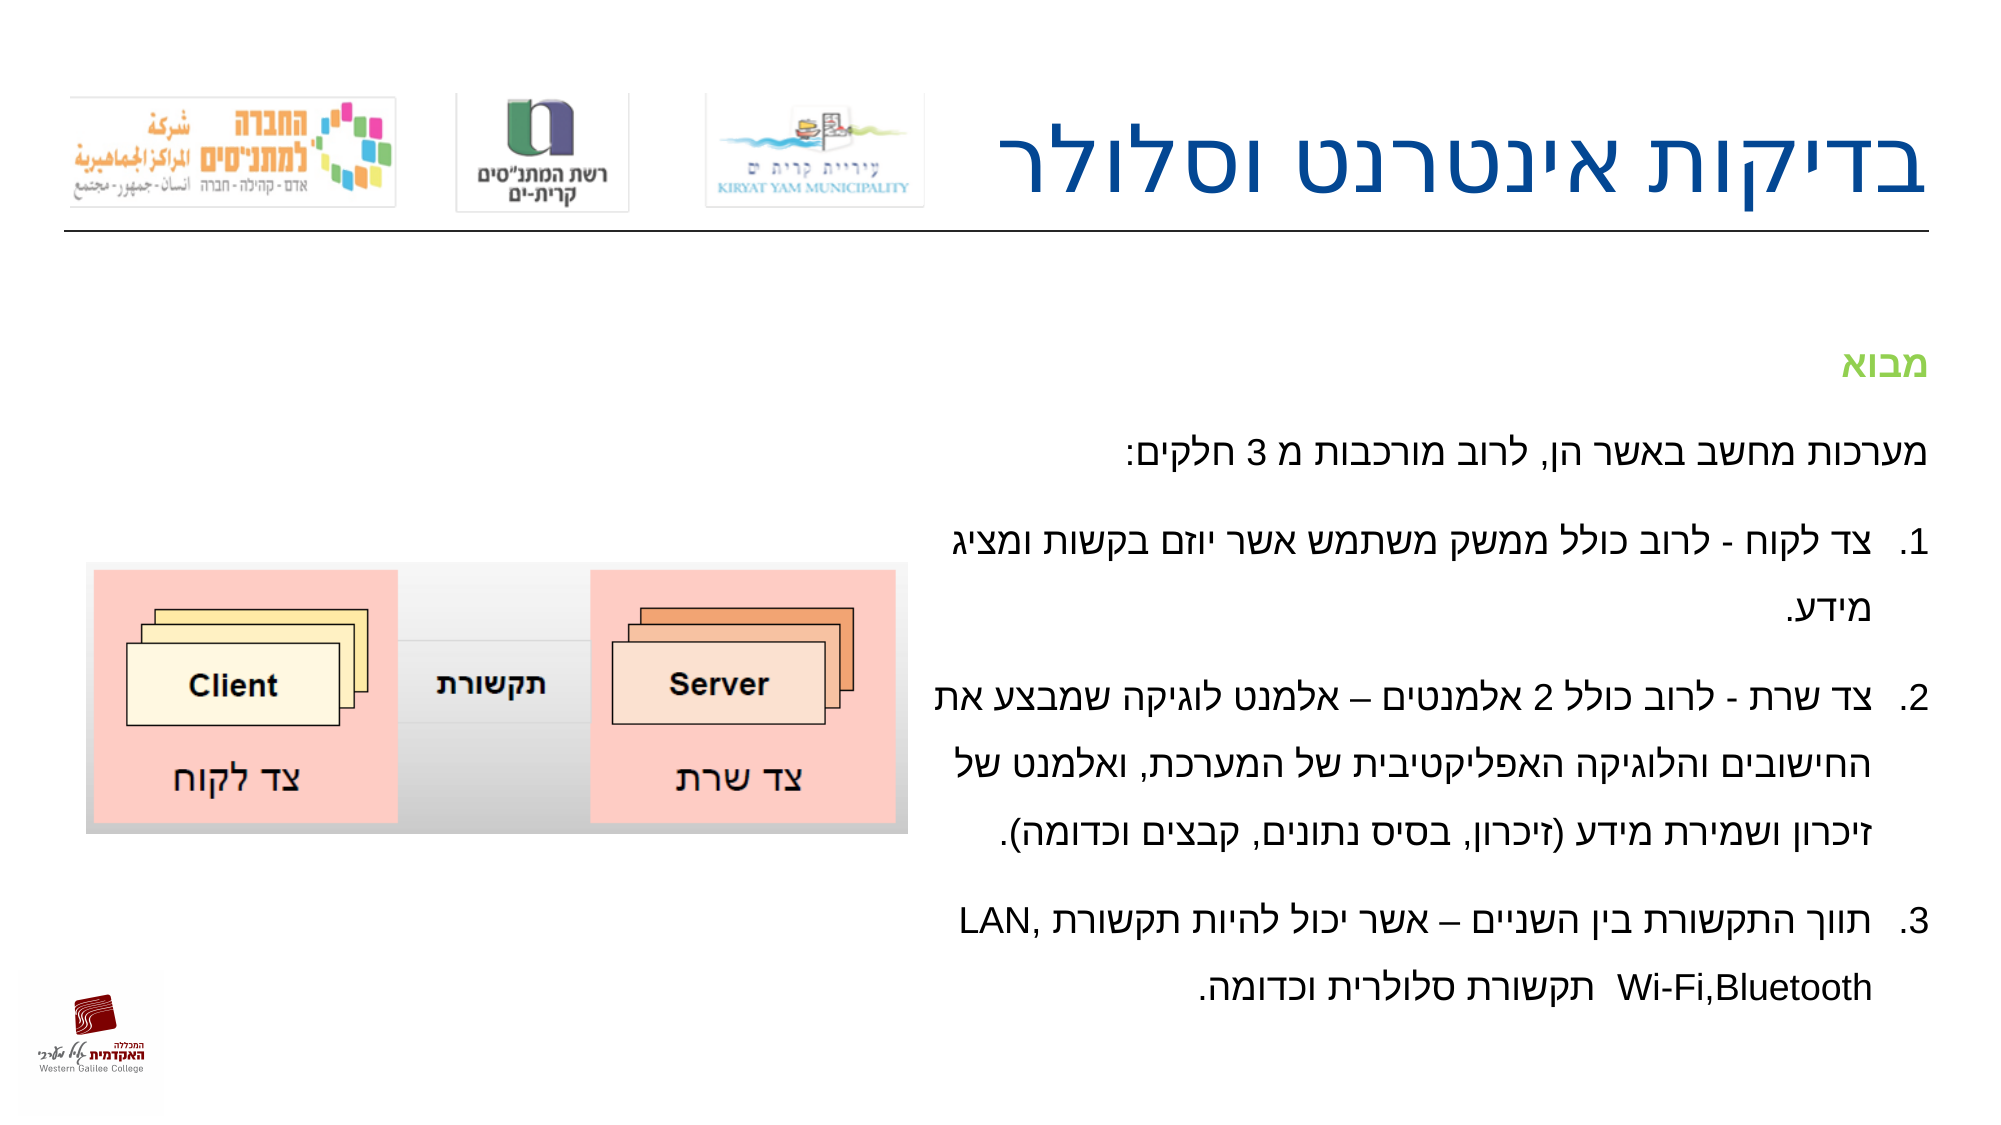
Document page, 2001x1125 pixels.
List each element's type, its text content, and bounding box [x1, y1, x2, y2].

text_box מבוא מערכות מחשב באשר הן, לרוב מורכבות מ 3 חלקים: צד לקוח - לרוב כולל ממשק משתמש אשר יוזם בקשות ומציג מידע. צד שרת - לרוב כולל 2 אלמנטים – אלמנט לוגיקה שמבצע את החישובים והלוגיקה האפליקטיבית של המערכת, ואלמנט של זיכרון ושמירת מידע (זיכרון, בסיס נתונים, קבצים וכדומה). תווך התקשורת בין השניים – אשר יכול להיות תקשורת LAN, Wi-Fi,Bluetooth תקשורת סלולרית וכדומה. [924, 309, 1930, 1043]
picture [86, 562, 908, 834]
picture [18, 970, 164, 1116]
title בדיקות אינטרנט וסלולר [64, 55, 1930, 221]
picture [70, 93, 925, 213]
